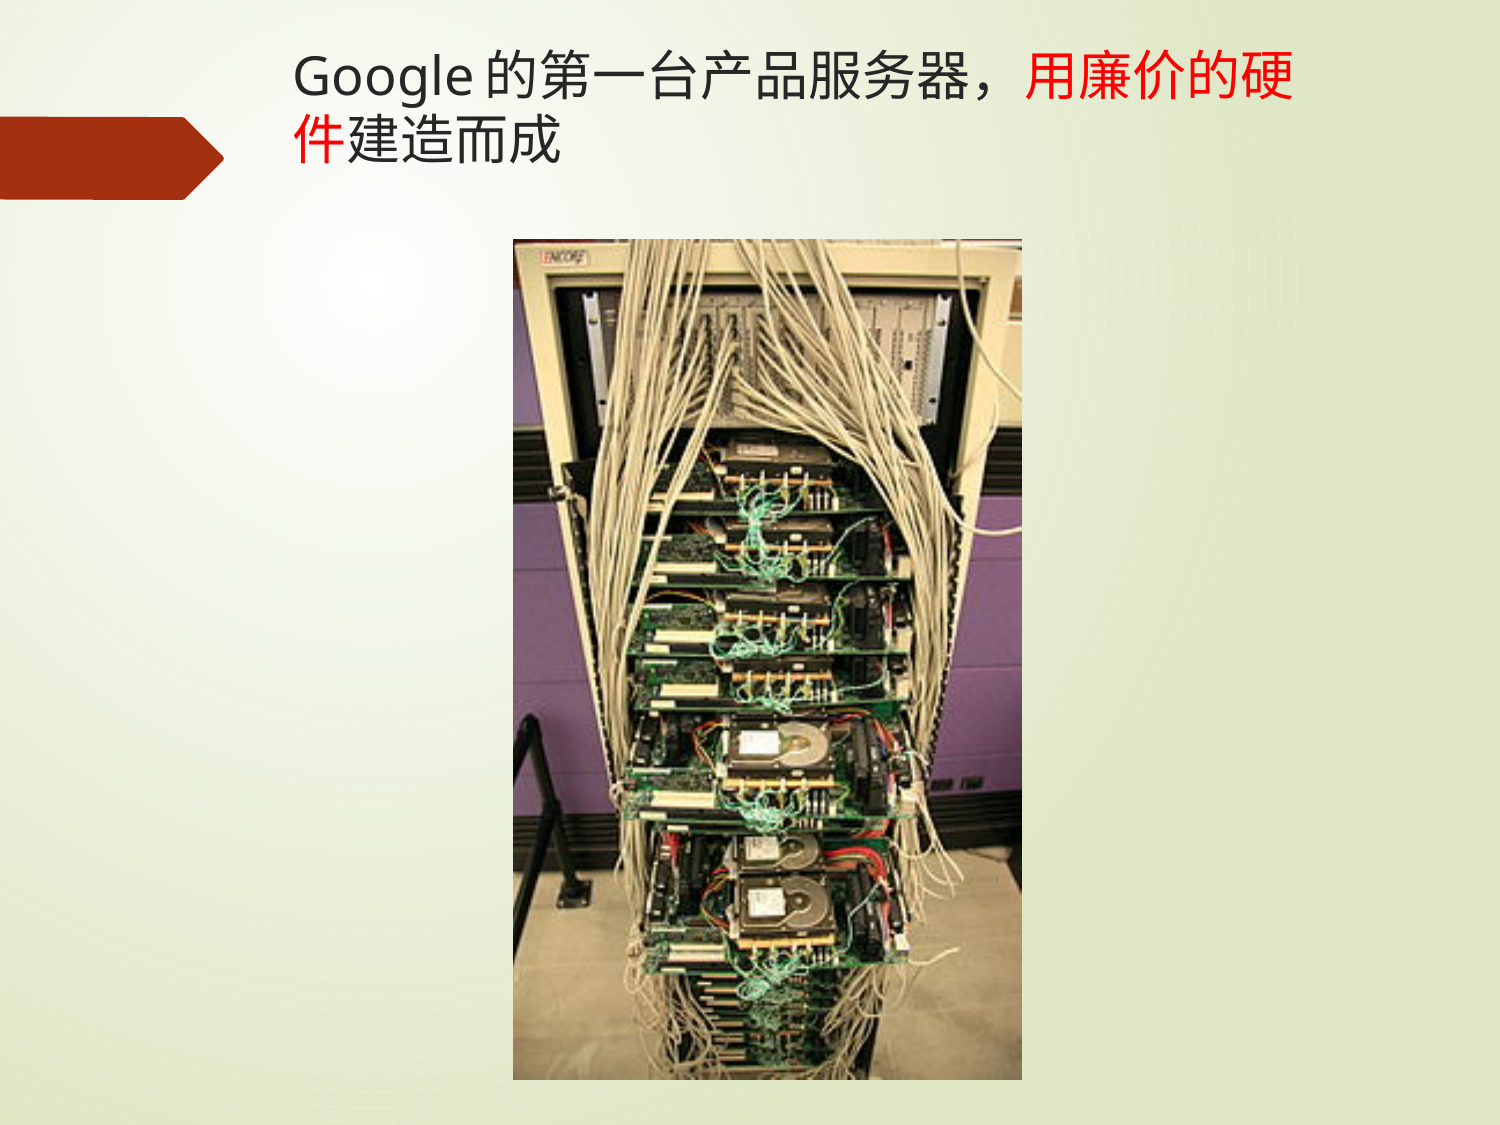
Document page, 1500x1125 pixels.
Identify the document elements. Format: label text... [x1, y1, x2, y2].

title Google的第一台产品服务器，用廉价的硬件建造而成 [277, 33, 1359, 244]
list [513, 239, 1022, 1080]
